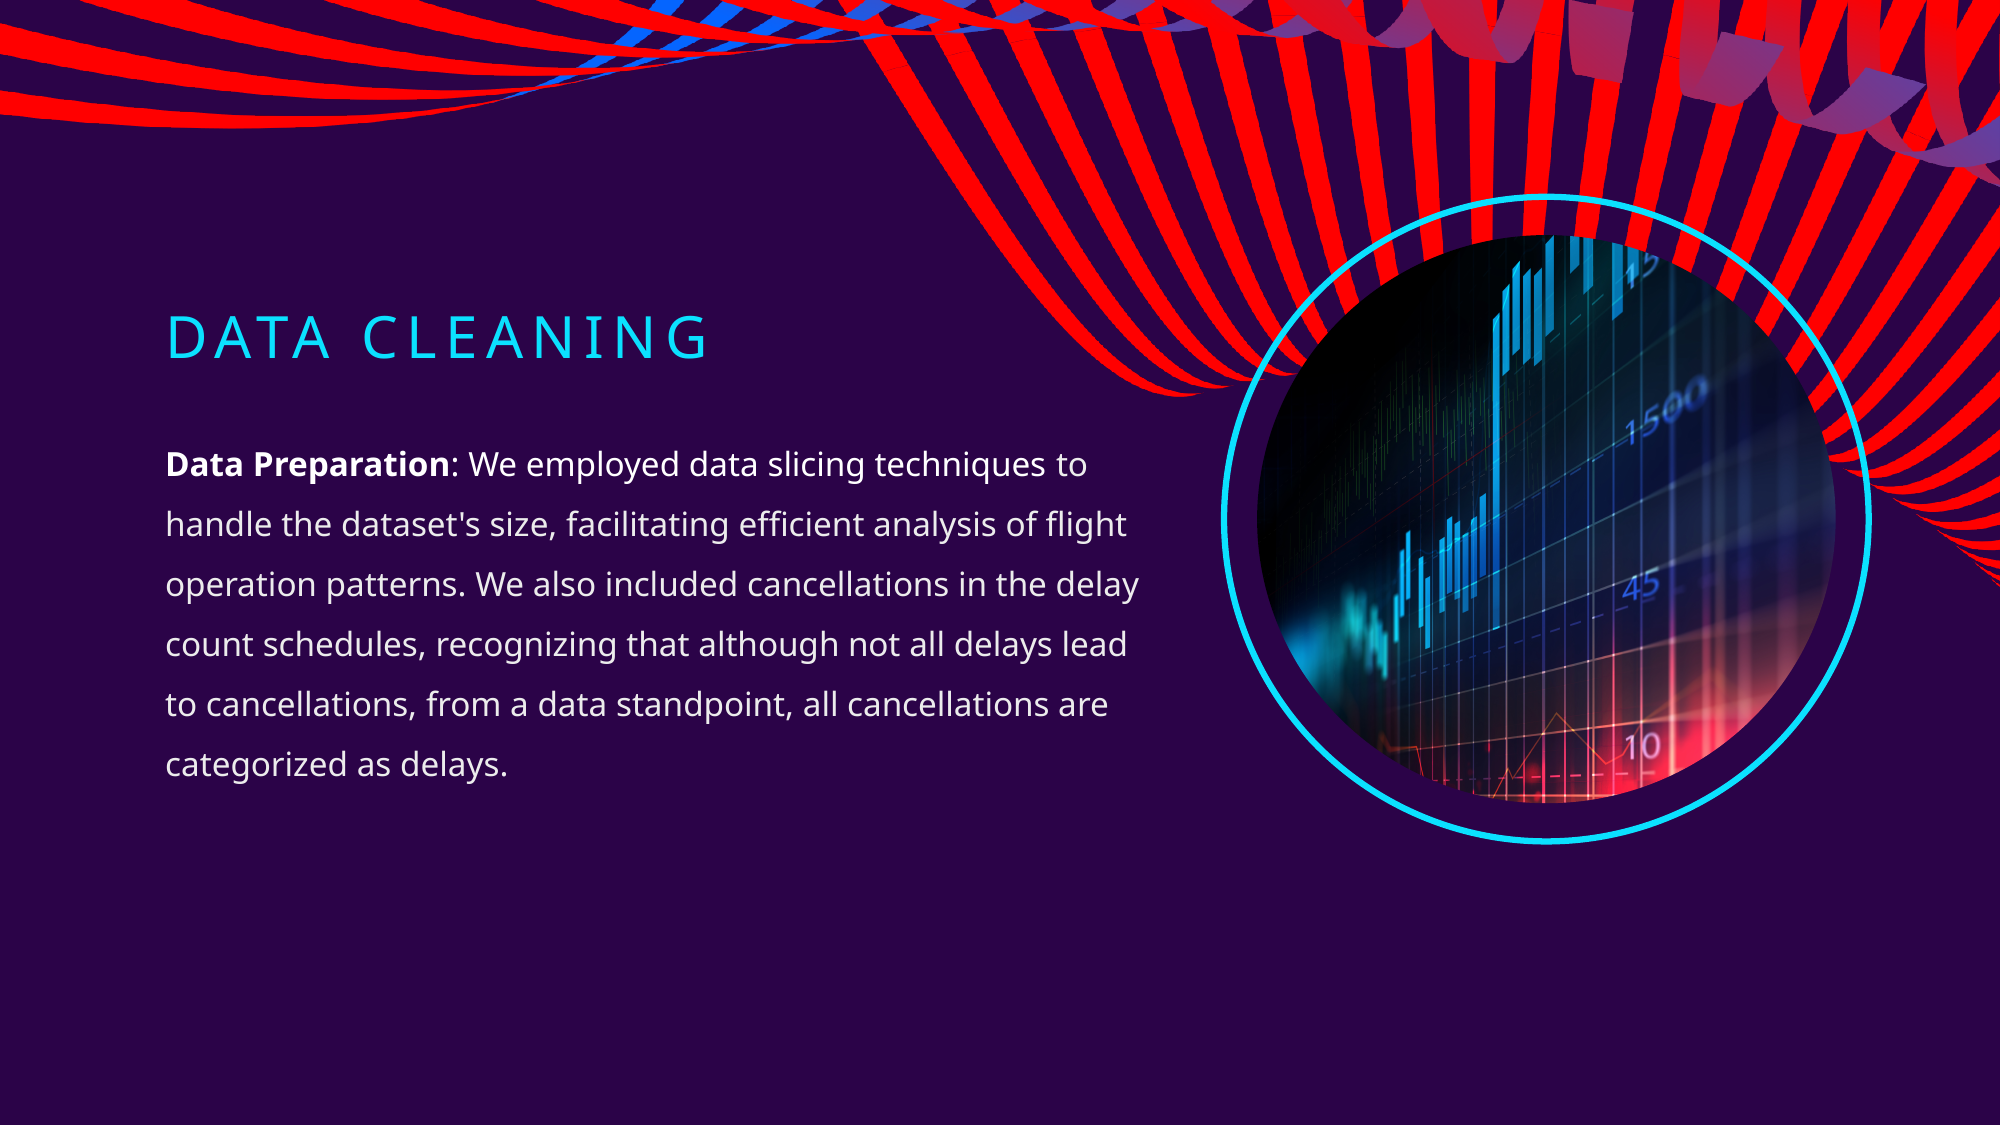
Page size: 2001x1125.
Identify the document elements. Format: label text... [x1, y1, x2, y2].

title DATA Cleaning [150, 301, 902, 390]
list Data Preparation: We employed data slicing techniques to handle the dataset's size, facilitating efficient analysis of flight operation patterns. We also included cancellations in the delay count schedules, recognizing that although not all delays lead to cancellations, from a data standpoint, all cancellations are categorized as delays. [150, 415, 1167, 888]
picture [0, 0, 2000, 1125]
